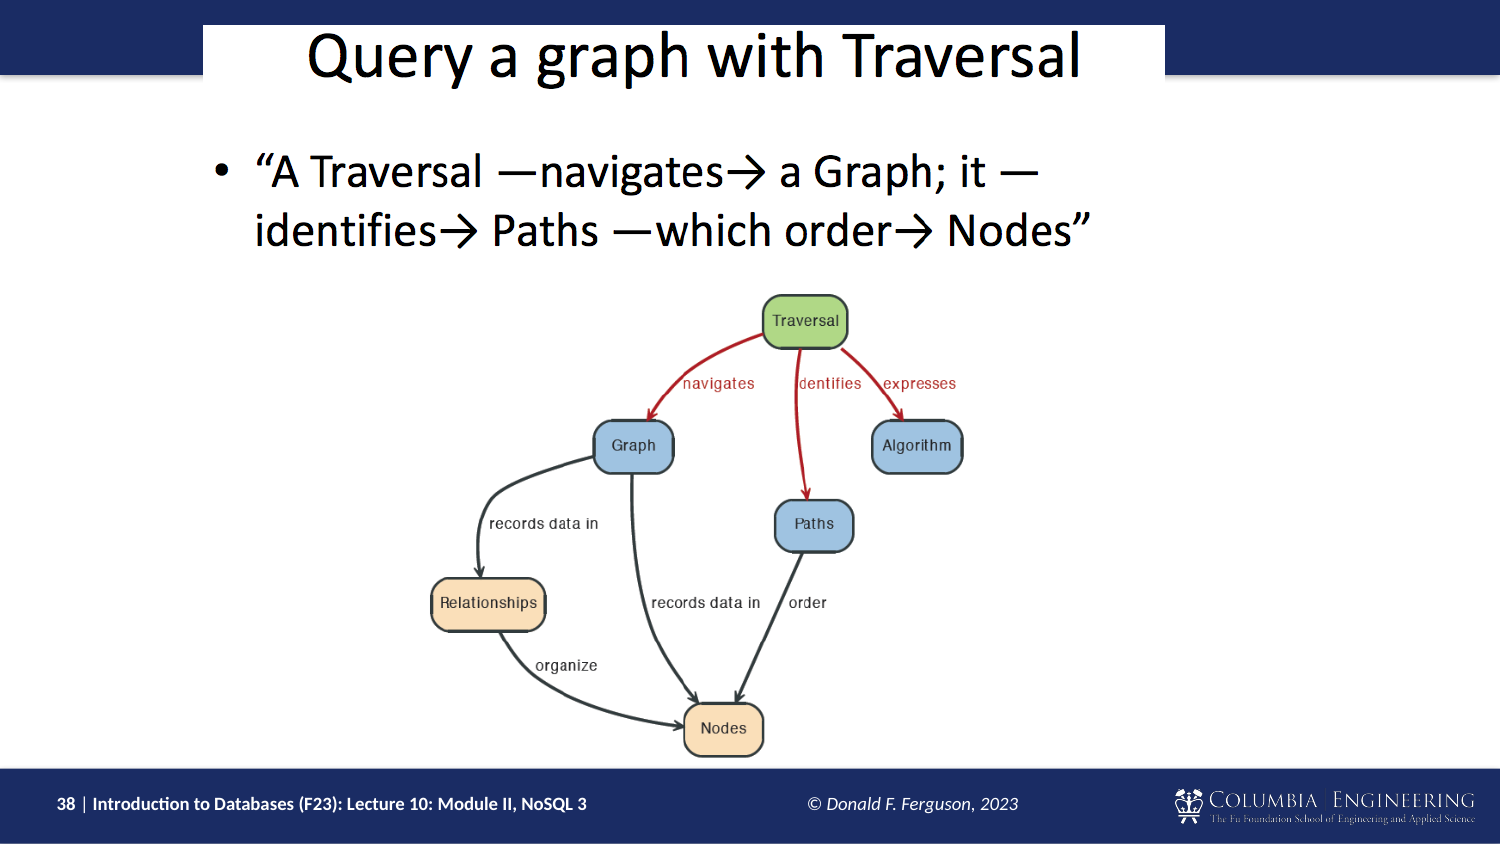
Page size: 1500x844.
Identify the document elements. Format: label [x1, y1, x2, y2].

picture [203, 25, 1165, 765]
